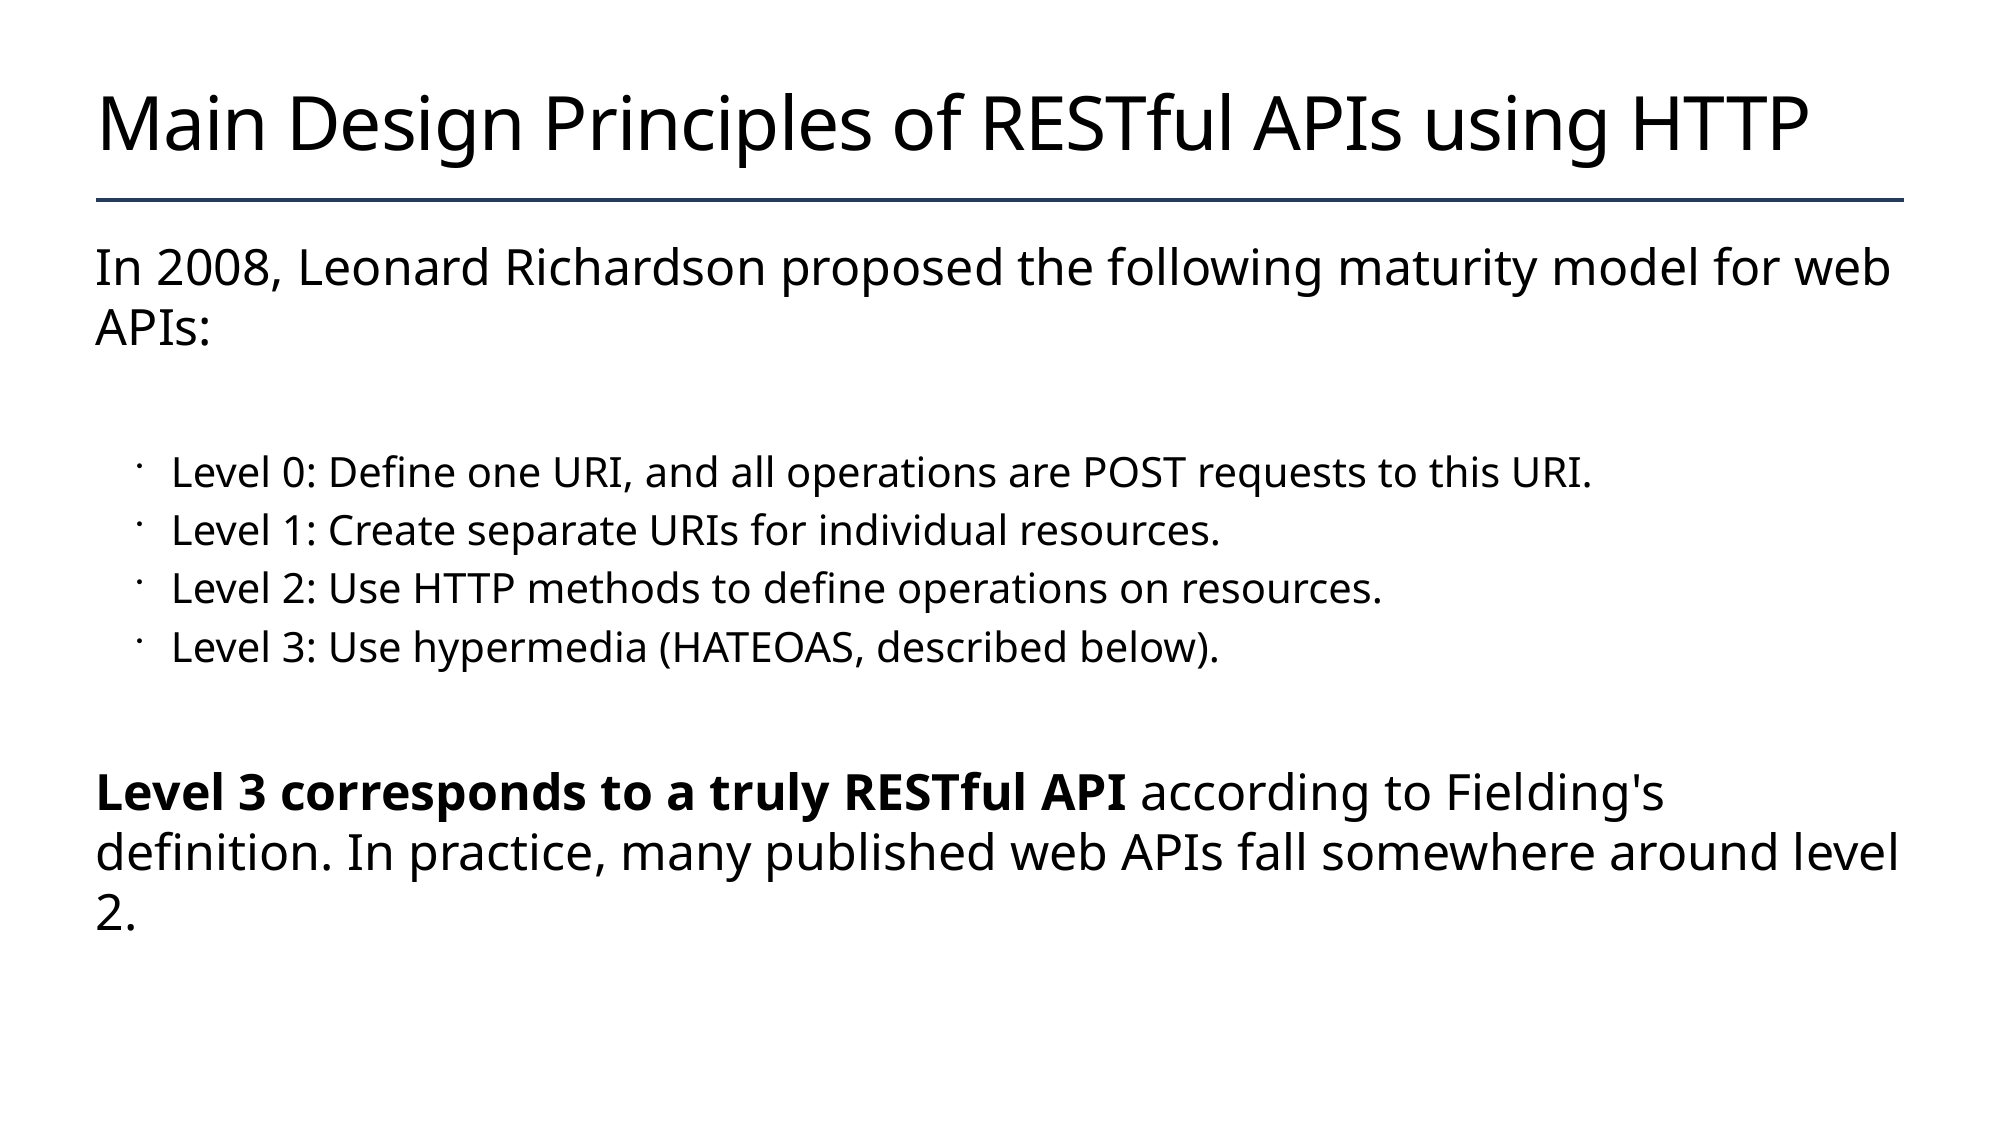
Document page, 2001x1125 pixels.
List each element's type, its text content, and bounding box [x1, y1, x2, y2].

title Main Design Principles of RESTful APIs using HTTP [96, 75, 1904, 166]
list In 2008, Leonard Richardson proposed the following maturity model for web APIs: Level 0: Define one URI, and all operations are POST requests to this URI. Level 1: Create separate URIs for individual resources. Level 2: Use HTTP methods to define operations on resources. Level 3: Use hypermedia (HATEOAS, described below). Level 3 corresponds to a truly RESTful API according to Fielding's definition. In practice, many published web APIs fall somewhere around level 2. [95, 235, 1904, 878]
